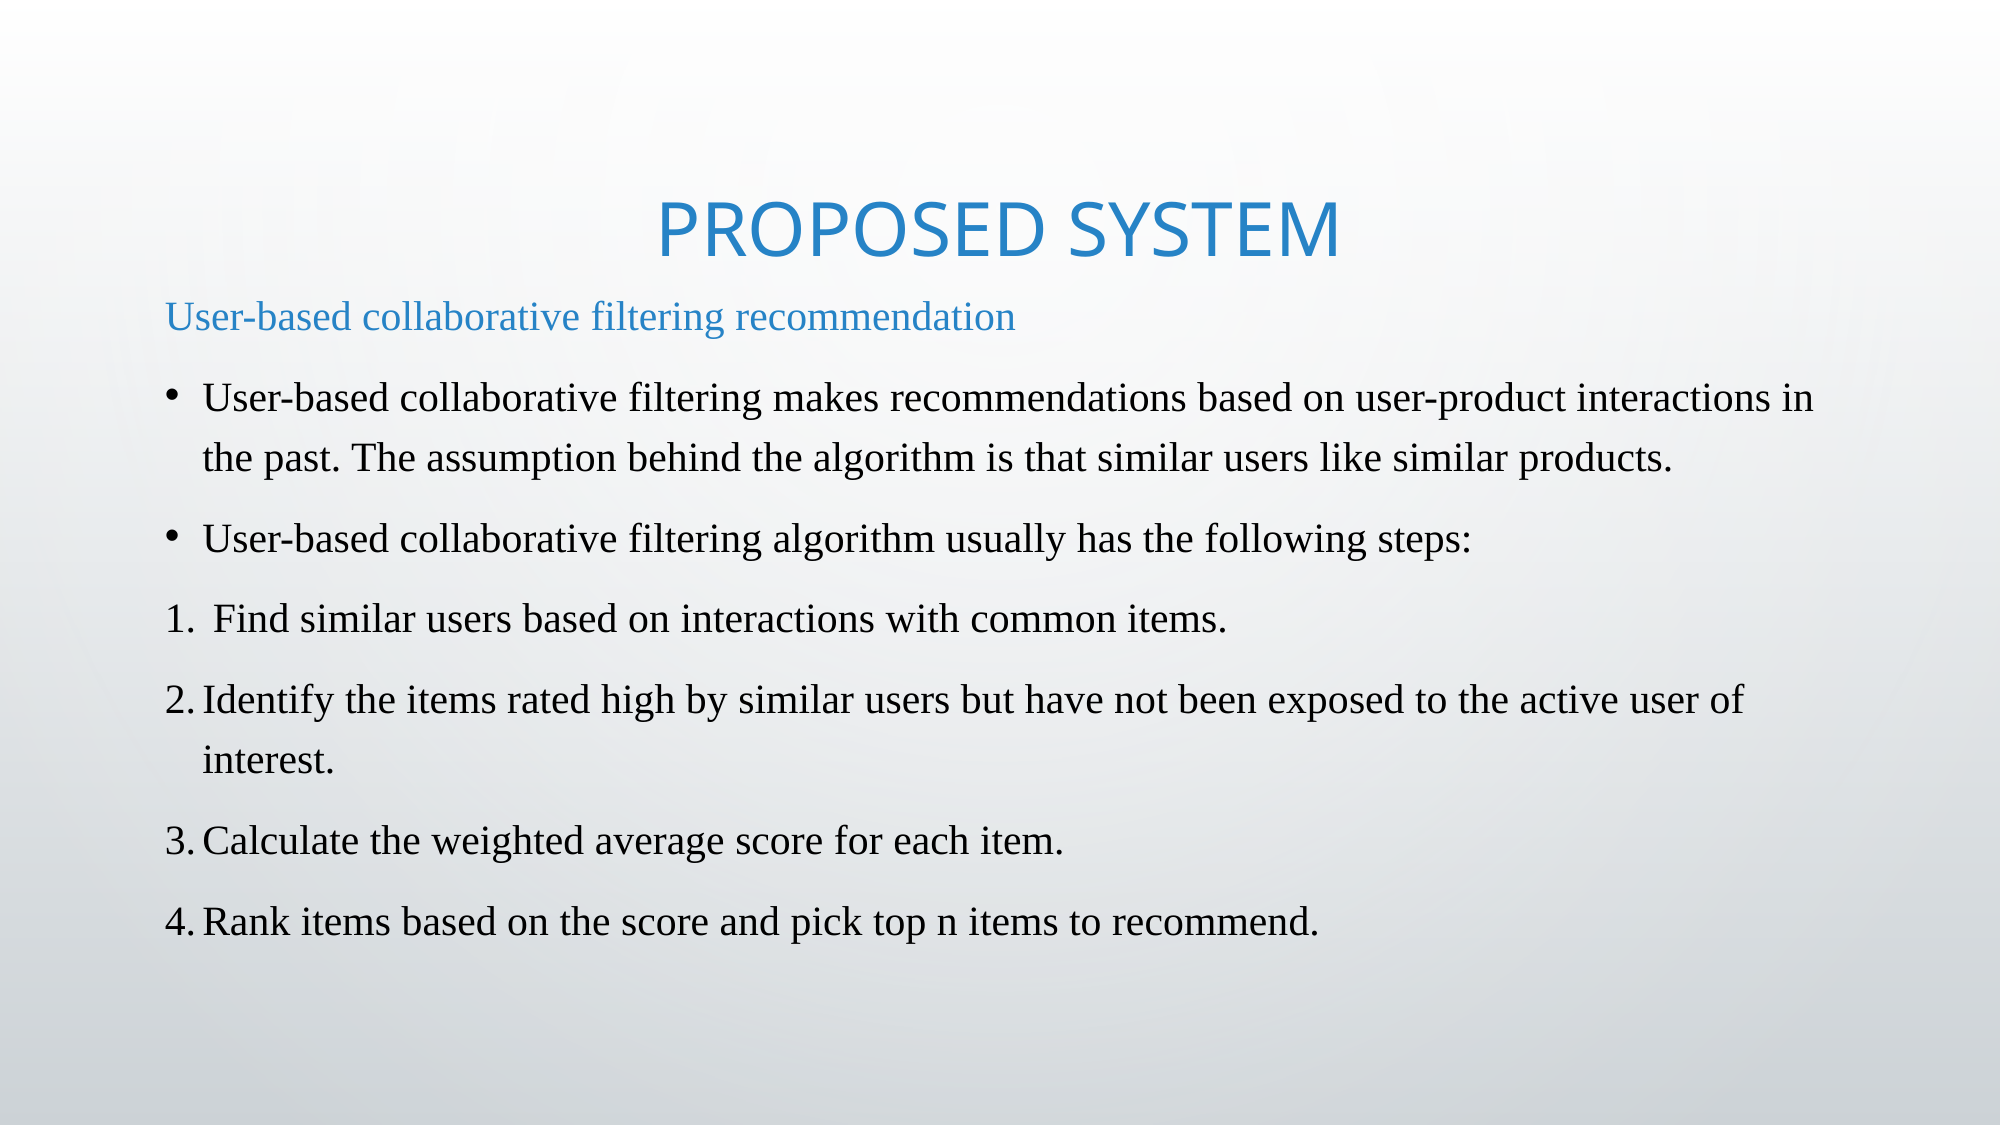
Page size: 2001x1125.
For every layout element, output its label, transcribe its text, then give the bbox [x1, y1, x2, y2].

title PROPOSED SYSTEM [149, 101, 1851, 364]
list User-based collaborative filtering recommendation User-based collaborative filtering makes recommendations based on user-product interactions in the past. The assumption behind the algorithm is that similar users like similar products. User-based collaborative filtering algorithm usually has the following steps: Find similar users based on interactions with common items. Identify the items rated high by similar users but have not been exposed to the active user of interest. Calculate the weighted average score for each item. Rank items based on the score and pick top n items to recommend. [149, 270, 1849, 1084]
